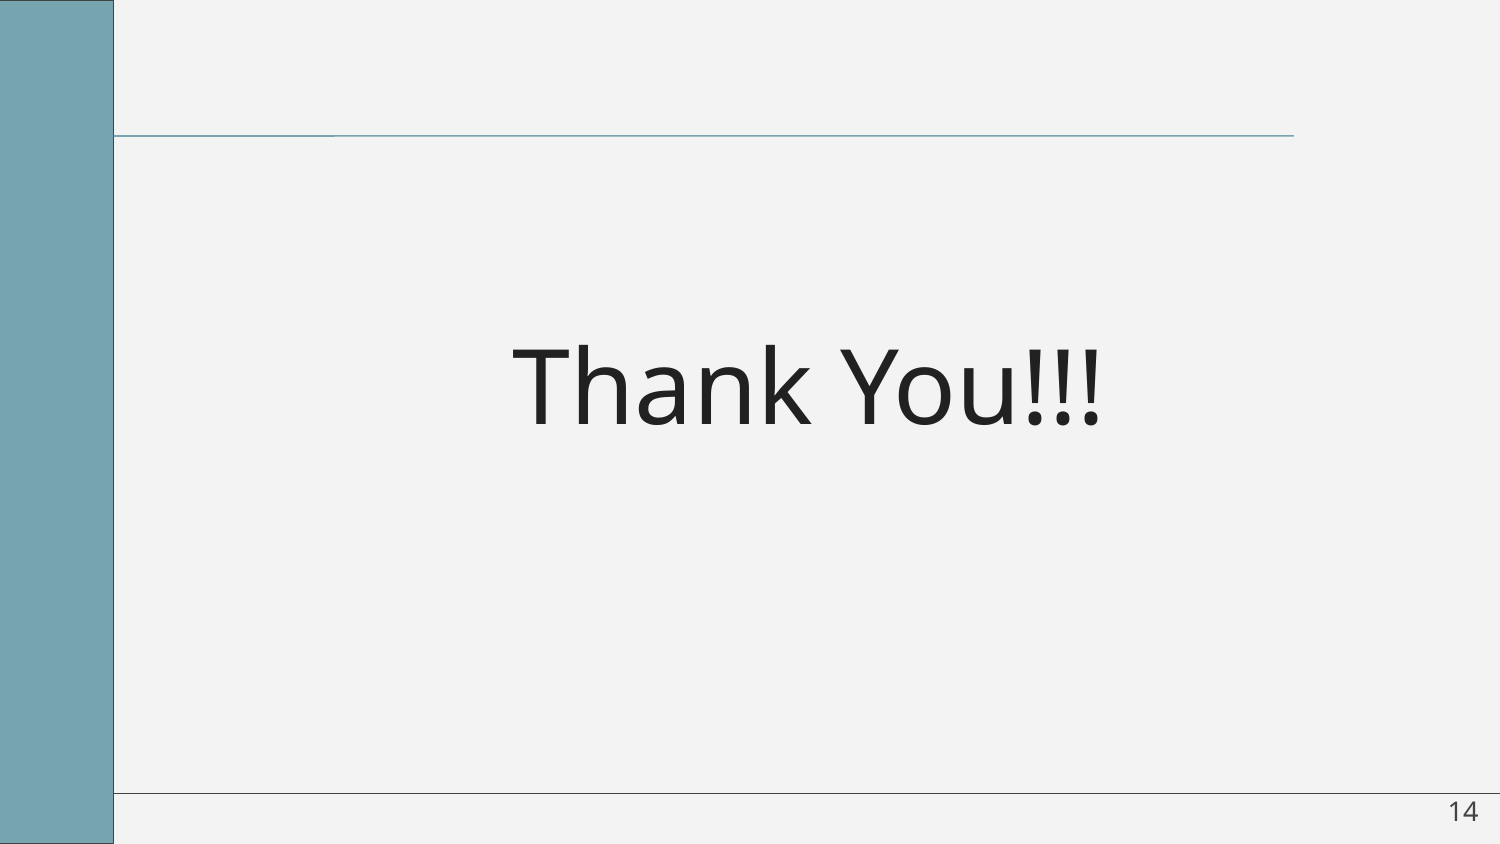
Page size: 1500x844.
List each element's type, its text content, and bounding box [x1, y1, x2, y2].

slide_number ‹#› [1403, 779, 1494, 844]
title Thank You!!! [148, 73, 1470, 692]
